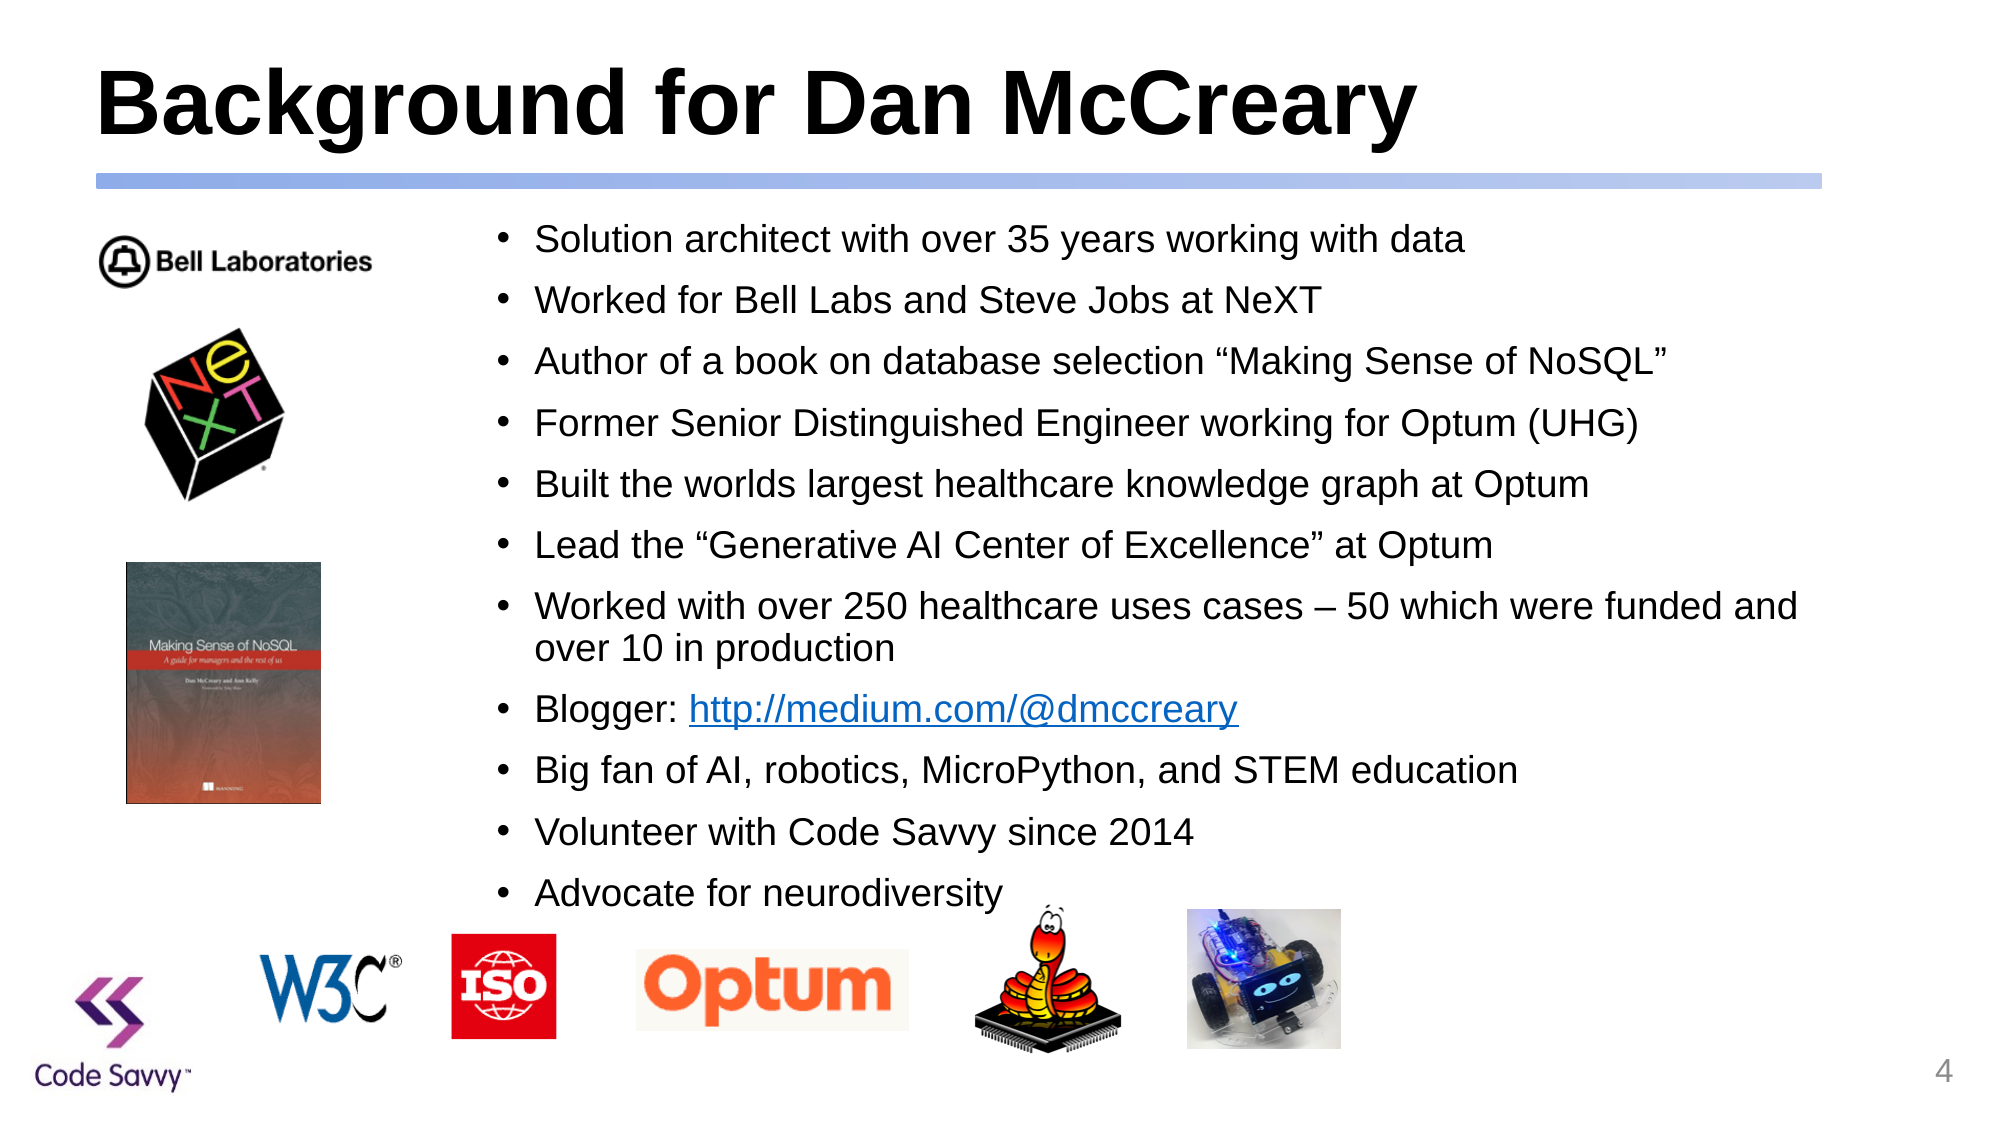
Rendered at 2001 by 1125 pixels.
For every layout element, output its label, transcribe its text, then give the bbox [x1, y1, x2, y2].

picture [1187, 909, 1341, 1049]
list Solution architect with over 35 years working with data Worked for Bell Labs and Steve Jobs at NeXT Author of a book on database selection “Making Sense of NoSQL” Former Senior Distinguished Engineer working for Optum (UHG) Built the worlds largest healthcare knowledge graph at Optum Lead the “Generative AI Center of Excellence” at Optum Worked with over 250 healthcare uses cases – 50 which were funded and over 10 in production Blogger: http://medium.com/@dmccreary Big fan of AI, robotics, MicroPython, and STEM education Volunteer with Code Savvy since 2014 Advocate for neurodiversity [481, 211, 1884, 924]
picture [439, 916, 571, 1057]
title Background for Dan McCreary [80, 27, 1805, 183]
picture [972, 902, 1124, 1057]
picture [98, 235, 373, 289]
picture [636, 949, 909, 1031]
slide_number 4 [1518, 1039, 1969, 1099]
picture [31, 971, 196, 1096]
picture [126, 562, 321, 804]
picture [247, 938, 423, 1035]
picture [139, 325, 292, 507]
